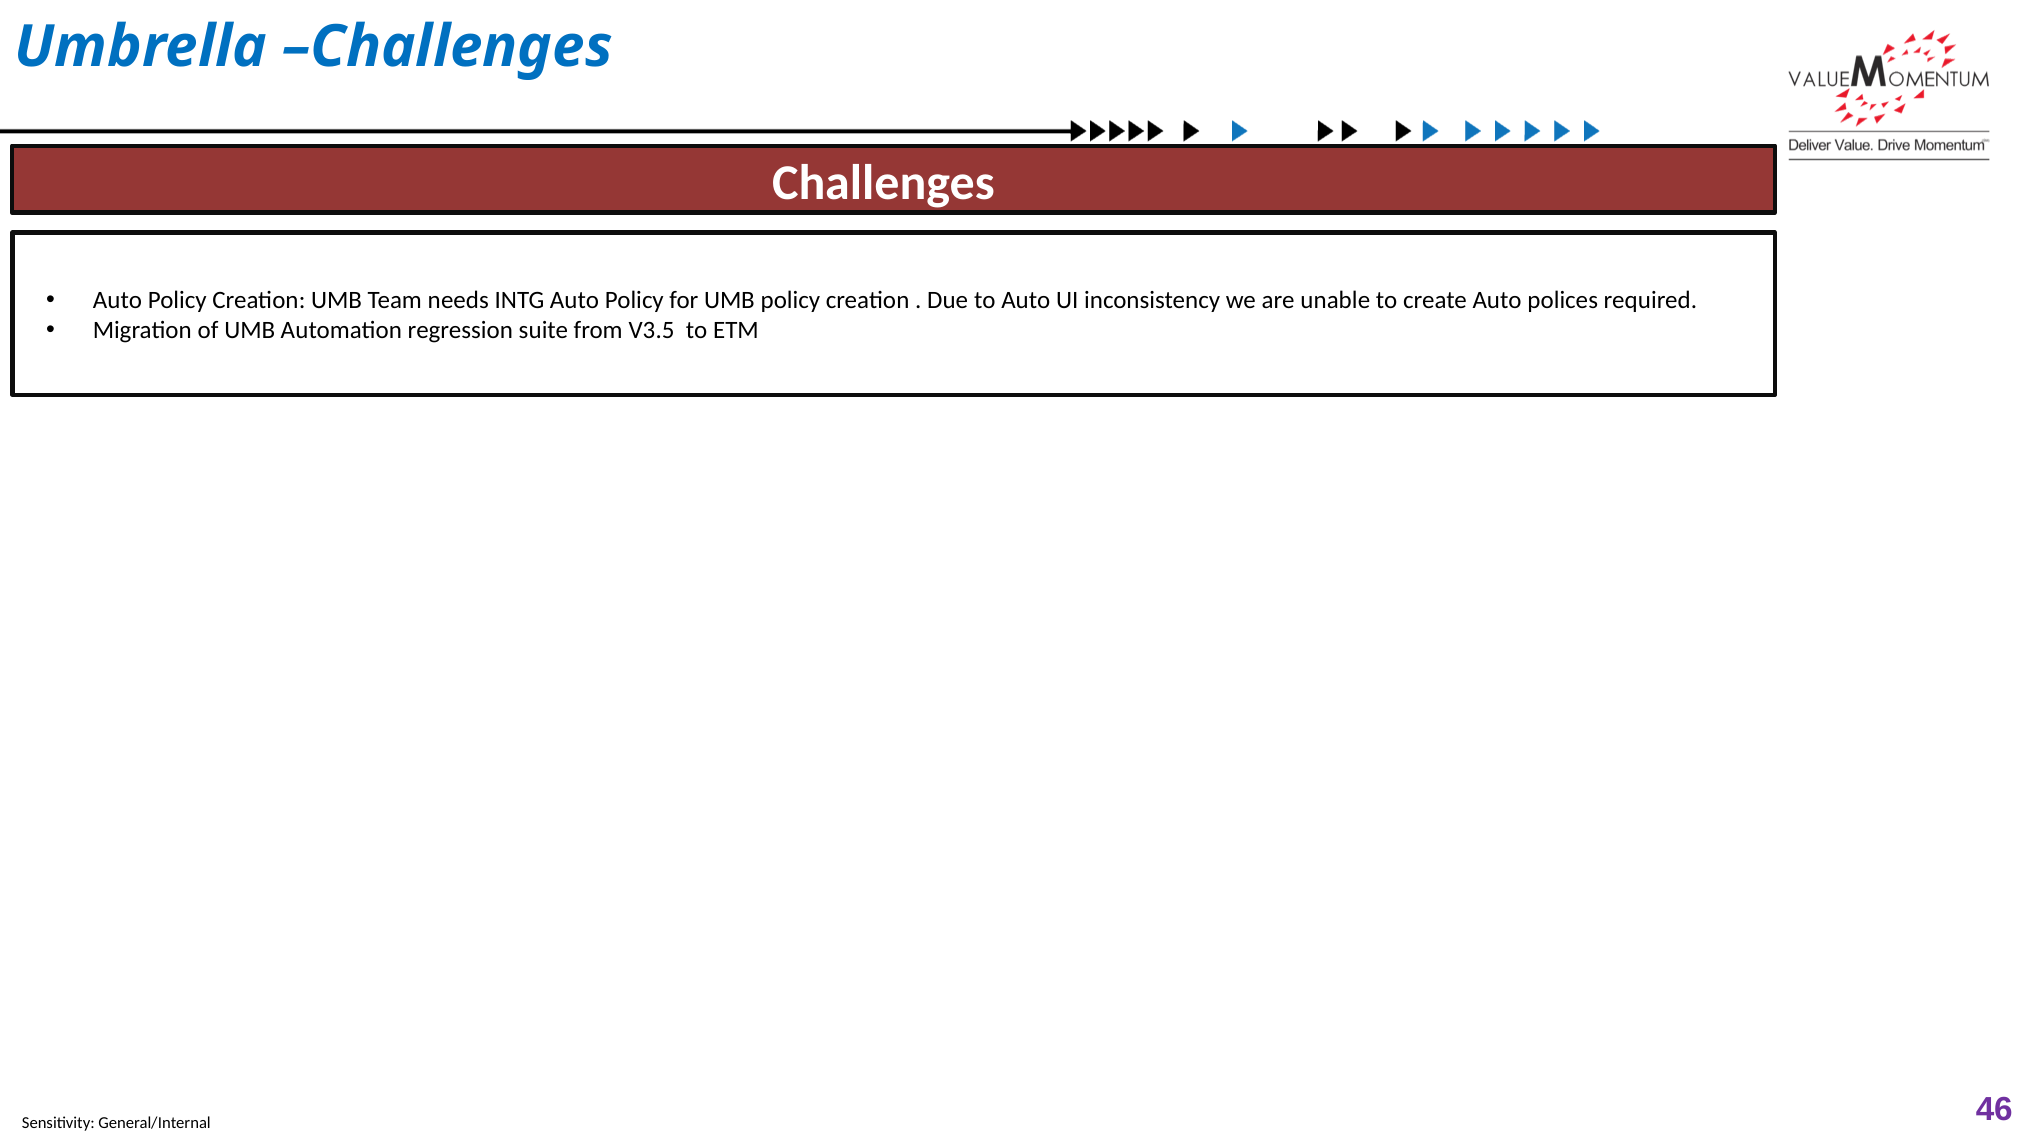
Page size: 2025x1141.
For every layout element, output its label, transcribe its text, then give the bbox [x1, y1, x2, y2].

picture [0, 107, 1630, 152]
text_box Challenges [10, 144, 1777, 215]
text_box Auto Policy Creation: UMB Team needs INTG Auto Policy for UMB policy creation . Due to Auto UI inconsistency we are unable to create Auto polices required. Migration of UMB Automation regression suite from V3.5 to ETM [10, 230, 1777, 397]
text_box Umbrella –Challenges [0, 0, 1775, 86]
picture [1774, 20, 2004, 170]
